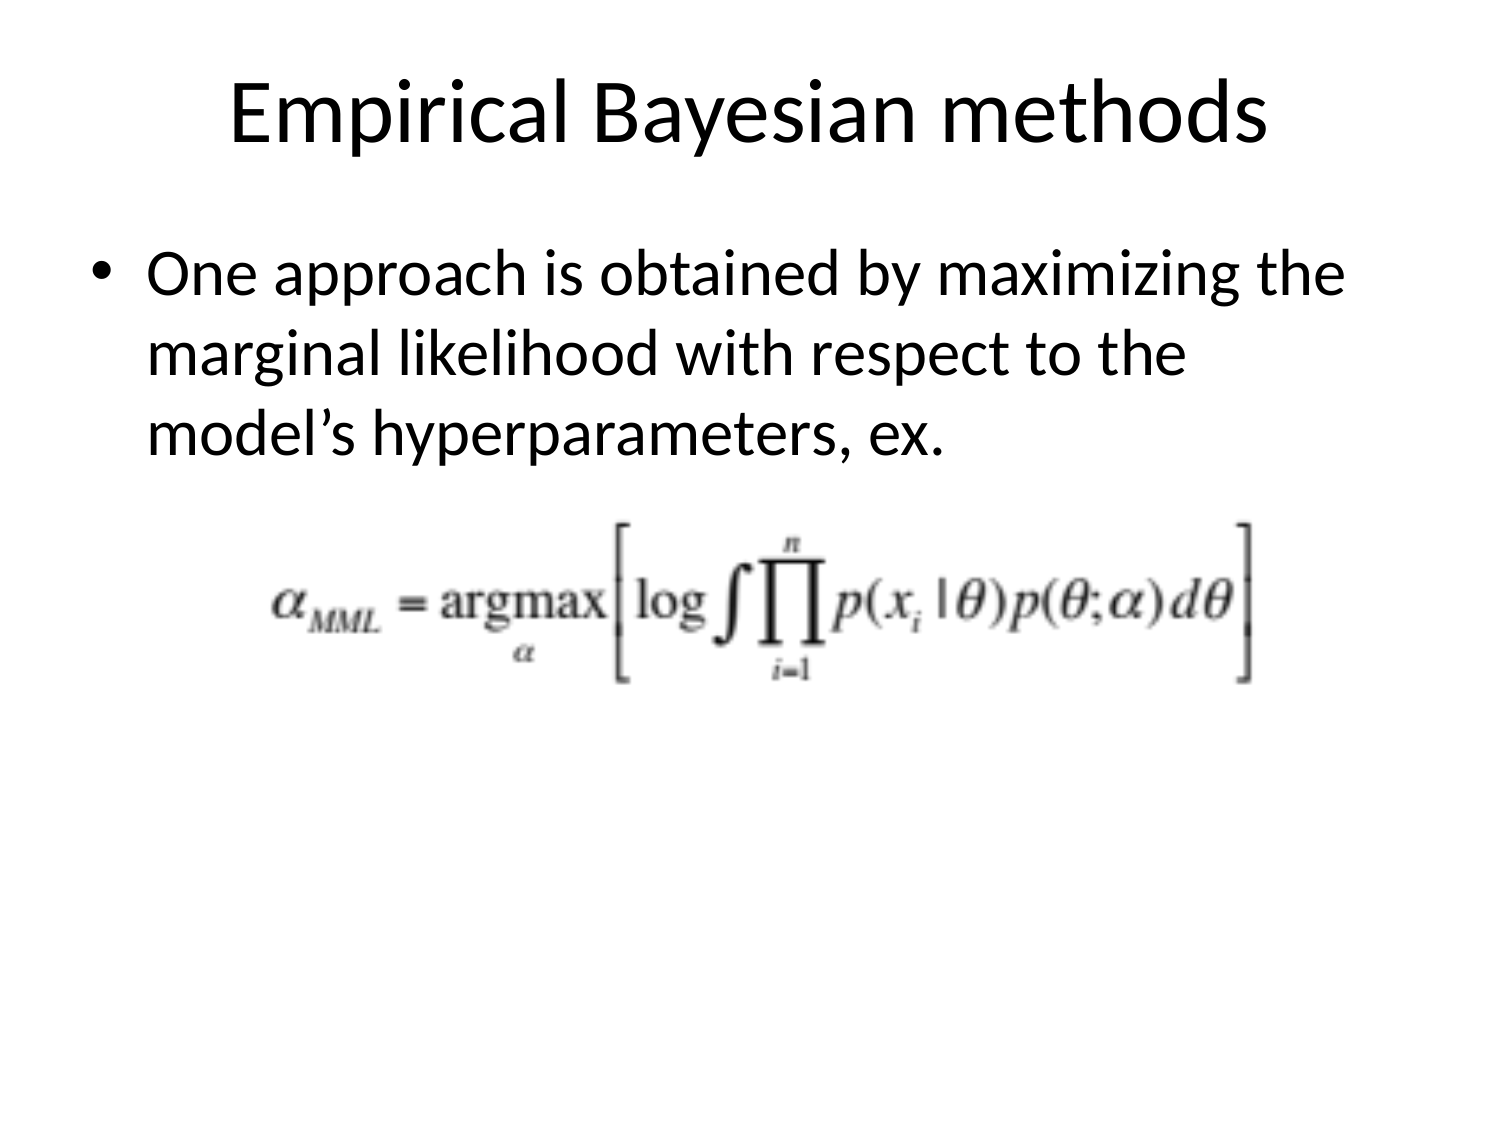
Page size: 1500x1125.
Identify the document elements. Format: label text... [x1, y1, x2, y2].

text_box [266, 510, 1257, 690]
list One approach is obtained by maximizing the marginal likelihood with respect to the model’s hyperparameters, ex. [75, 221, 1425, 1023]
title Empirical Bayesian methods [75, 11, 1425, 200]
